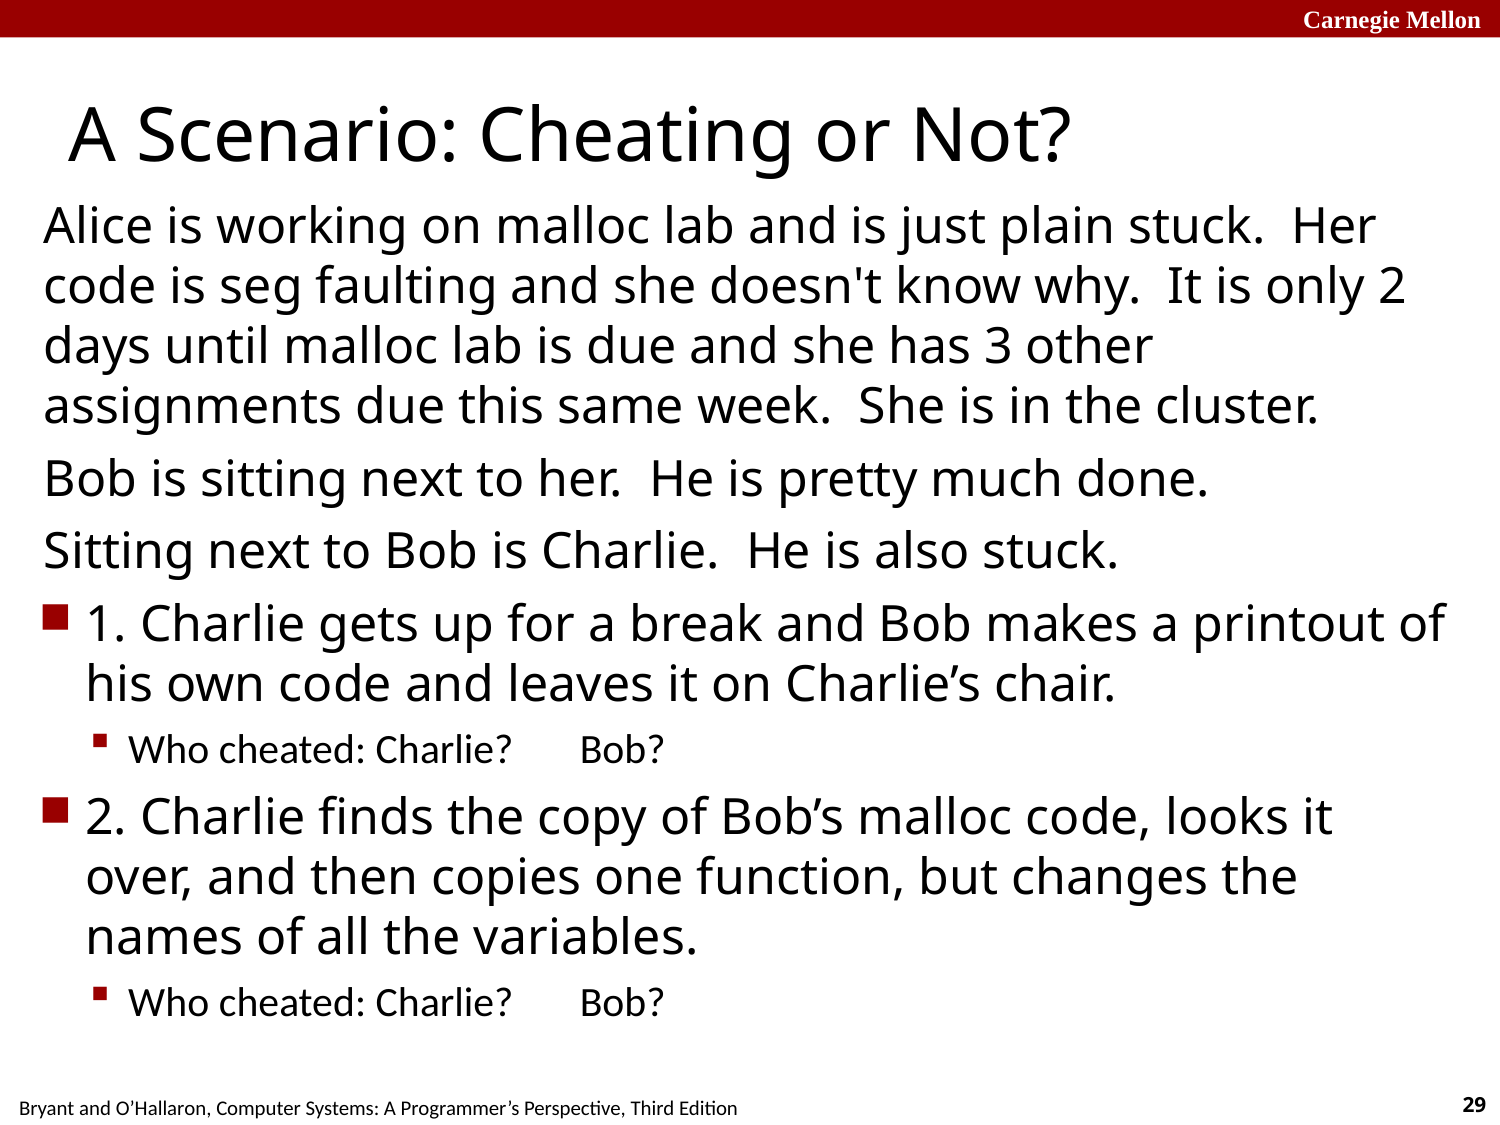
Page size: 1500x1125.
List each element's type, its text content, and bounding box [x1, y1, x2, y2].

title A Scenario: Cheating or Not? [62, 41, 1438, 187]
list Alice is working on malloc lab and is just plain stuck. Her code is seg faulting and she doesn't know why. It is only 2 days until malloc lab is due and she has 3 other assignments due this same week. She is in the cluster. Bob is sitting next to her. He is pretty much done. Sitting next to Bob is Charlie. He is also stuck. 1. Charlie gets up for a break and Bob makes a printout of his own code and leaves it on Charlie’s chair. Who cheated: Charlie? Bob? 2. Charlie finds the copy of Bob’s malloc code, looks it over, and then copies one function, but changes the names of all the variables. Who cheated: Charlie? Bob? [37, 187, 1463, 1080]
